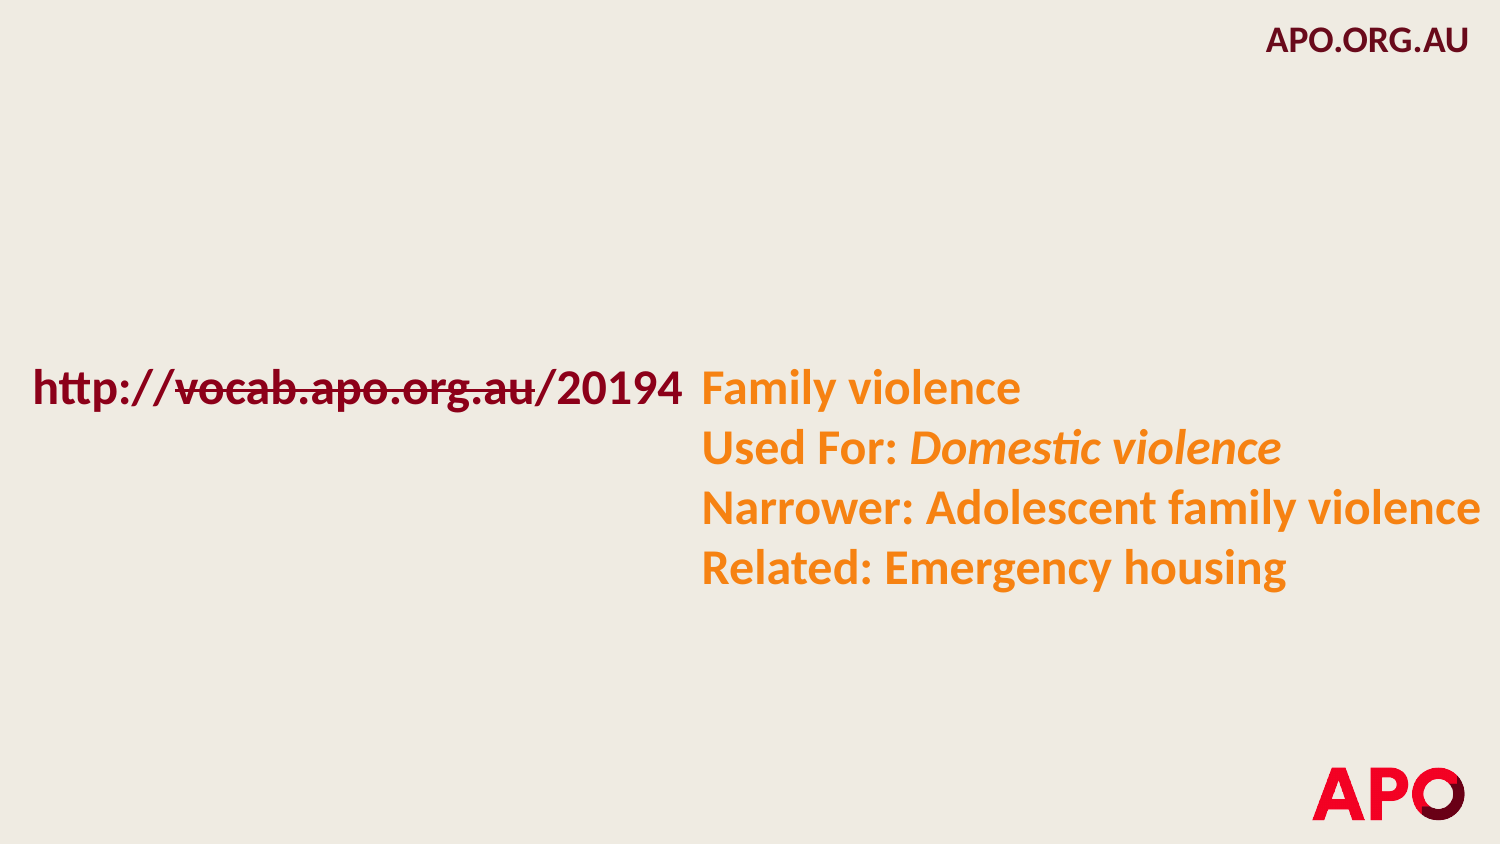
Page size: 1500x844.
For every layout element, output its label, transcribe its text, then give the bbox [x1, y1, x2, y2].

text_box Family violence Used For: Domestic violence Narrower: Adolescent family violence Related: Emergency housing [686, 339, 1500, 490]
text_box http://vocab.apo.org.au/20194 [17, 339, 724, 444]
picture [1300, 755, 1469, 832]
